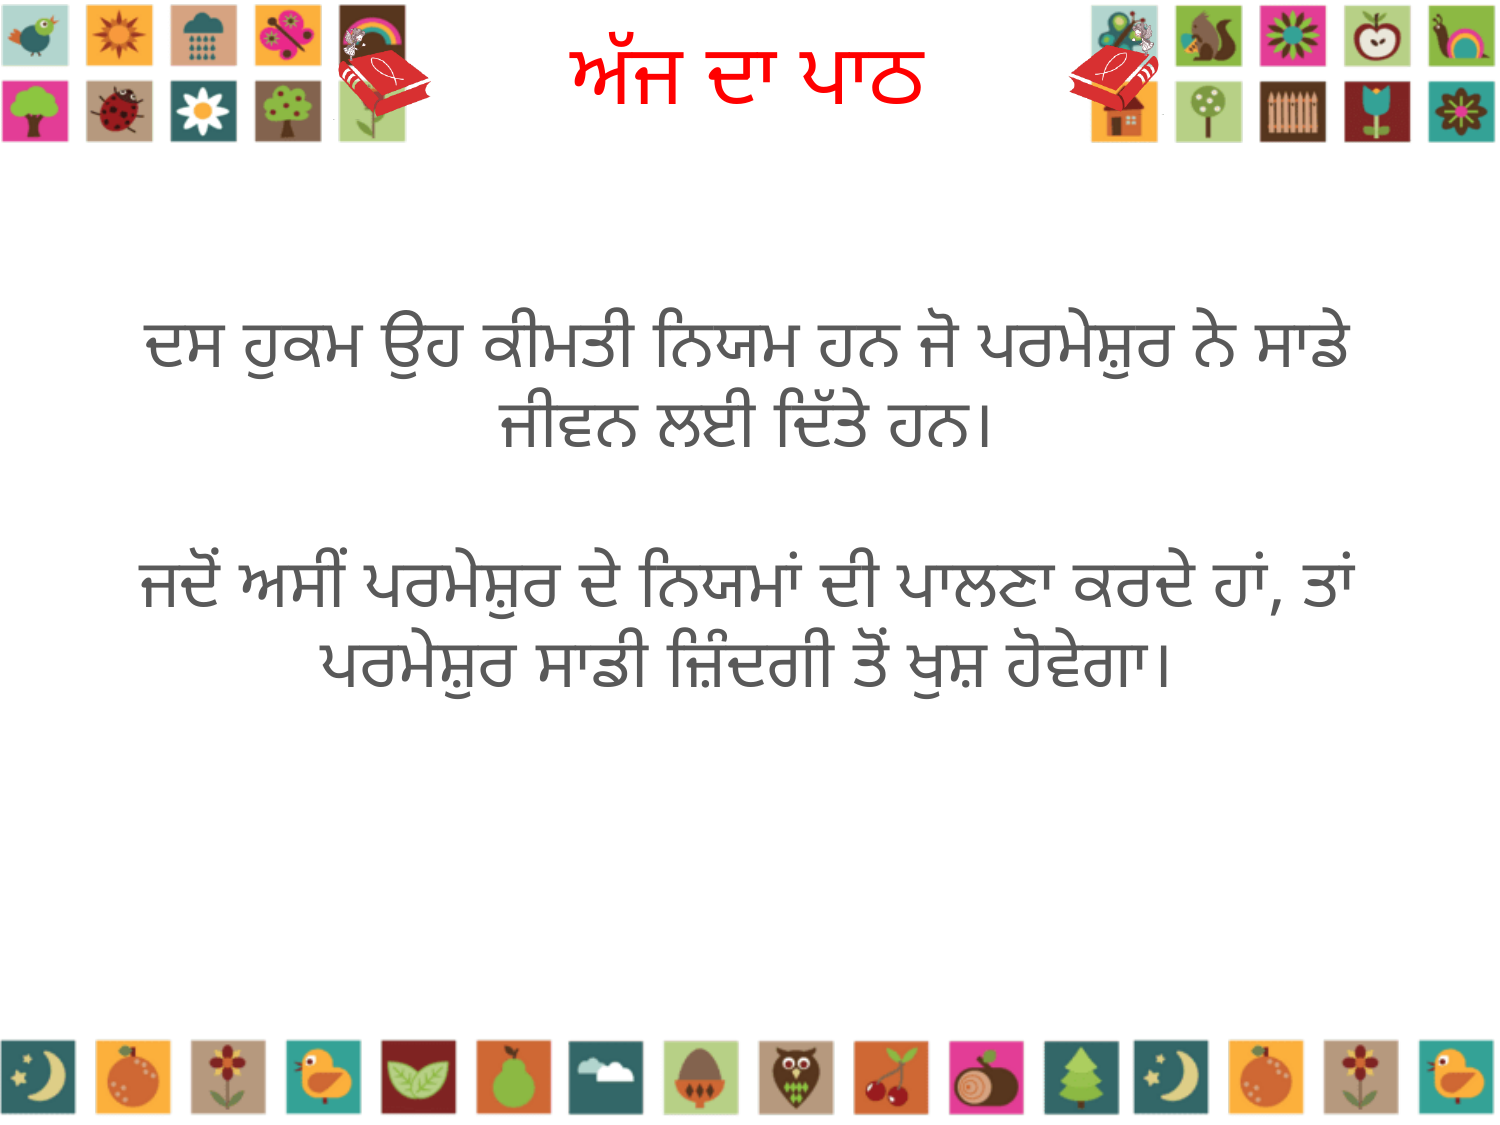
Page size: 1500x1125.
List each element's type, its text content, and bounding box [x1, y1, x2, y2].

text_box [0, 1028, 1500, 1118]
picture [1037, 3, 1500, 150]
picture [0, 3, 463, 150]
text_box ਅੱਜ ਦਾ ਪਾਠ [425, 13, 1078, 129]
text_box ਦਸ ਹੁਕਮ ਉਹ ਕੀਮਤੀ ਨਿਯਮ ਹਨ ਜੋ ਪਰਮੇਸ਼ੁਰ ਨੇ ਸਾਡੇ ਜੀਵਨ ਲਈ ਦਿੱਤੇ ਹਨ। ਜਦੋਂ ਅਸੀਂ ਪਰਮੇਸ਼ੁਰ ਦੇ ਨਿਯਮਾਂ ਦੀ ਪਾਲਣਾ ਕਰਦੇ ਹਾਂ, ਤਾਂ ਪਰਮੇਸ਼ੁਰ ਸਾਡੀ ਜ਼ਿੰਦਗੀ ਤੋਂ ਖੁਸ਼ ਹੋਵੇਗਾ। [74, 293, 1421, 868]
